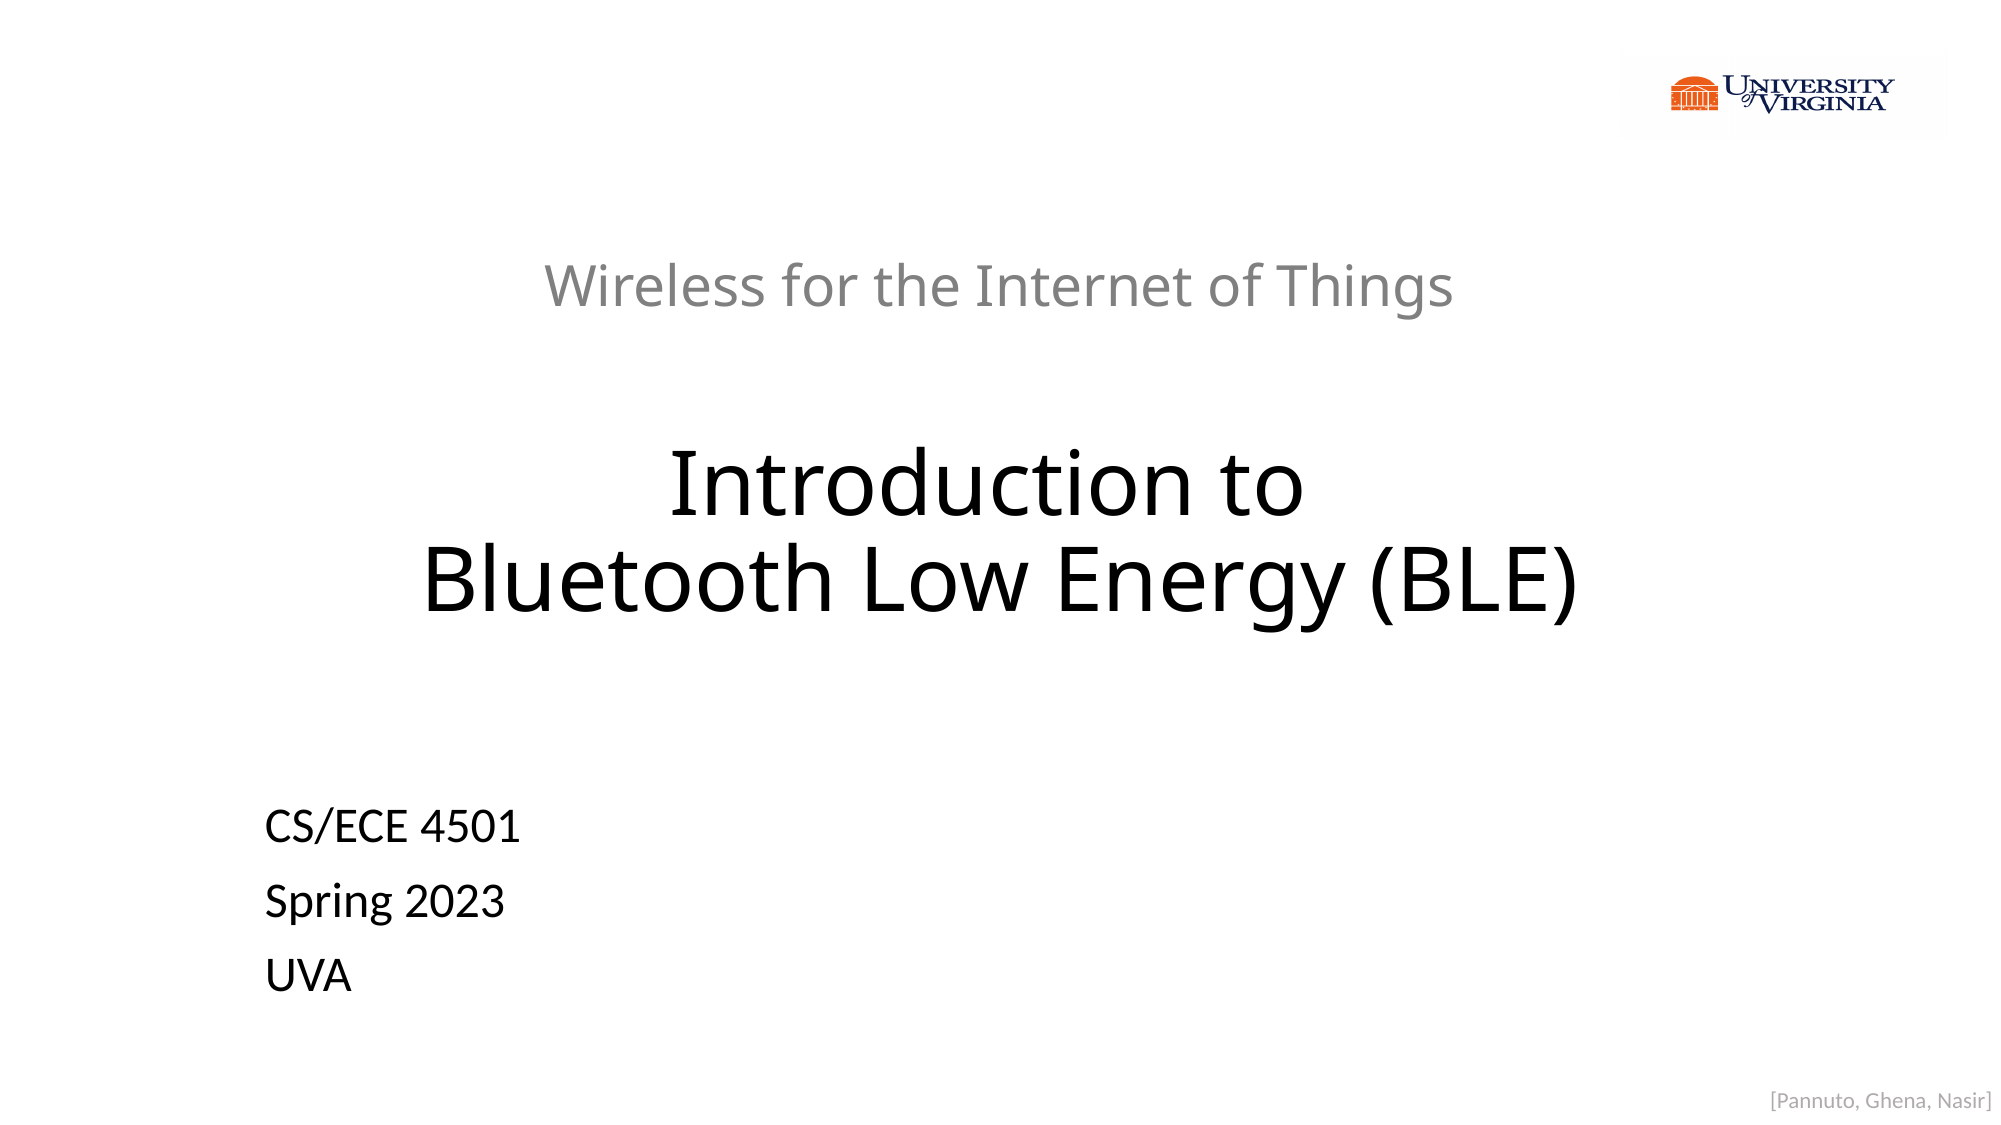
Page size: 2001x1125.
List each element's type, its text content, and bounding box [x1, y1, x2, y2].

picture [1618, 49, 1948, 140]
text_box [Pannuto, Ghena, Nasir] [1755, 1078, 2000, 1121]
title Wireless for the Internet of Things Introduction to Bluetooth Low Energy (BLE) [249, 246, 1750, 639]
subtitle CS/ECE 4501 Spring 2023 UVA [249, 791, 1000, 1064]
